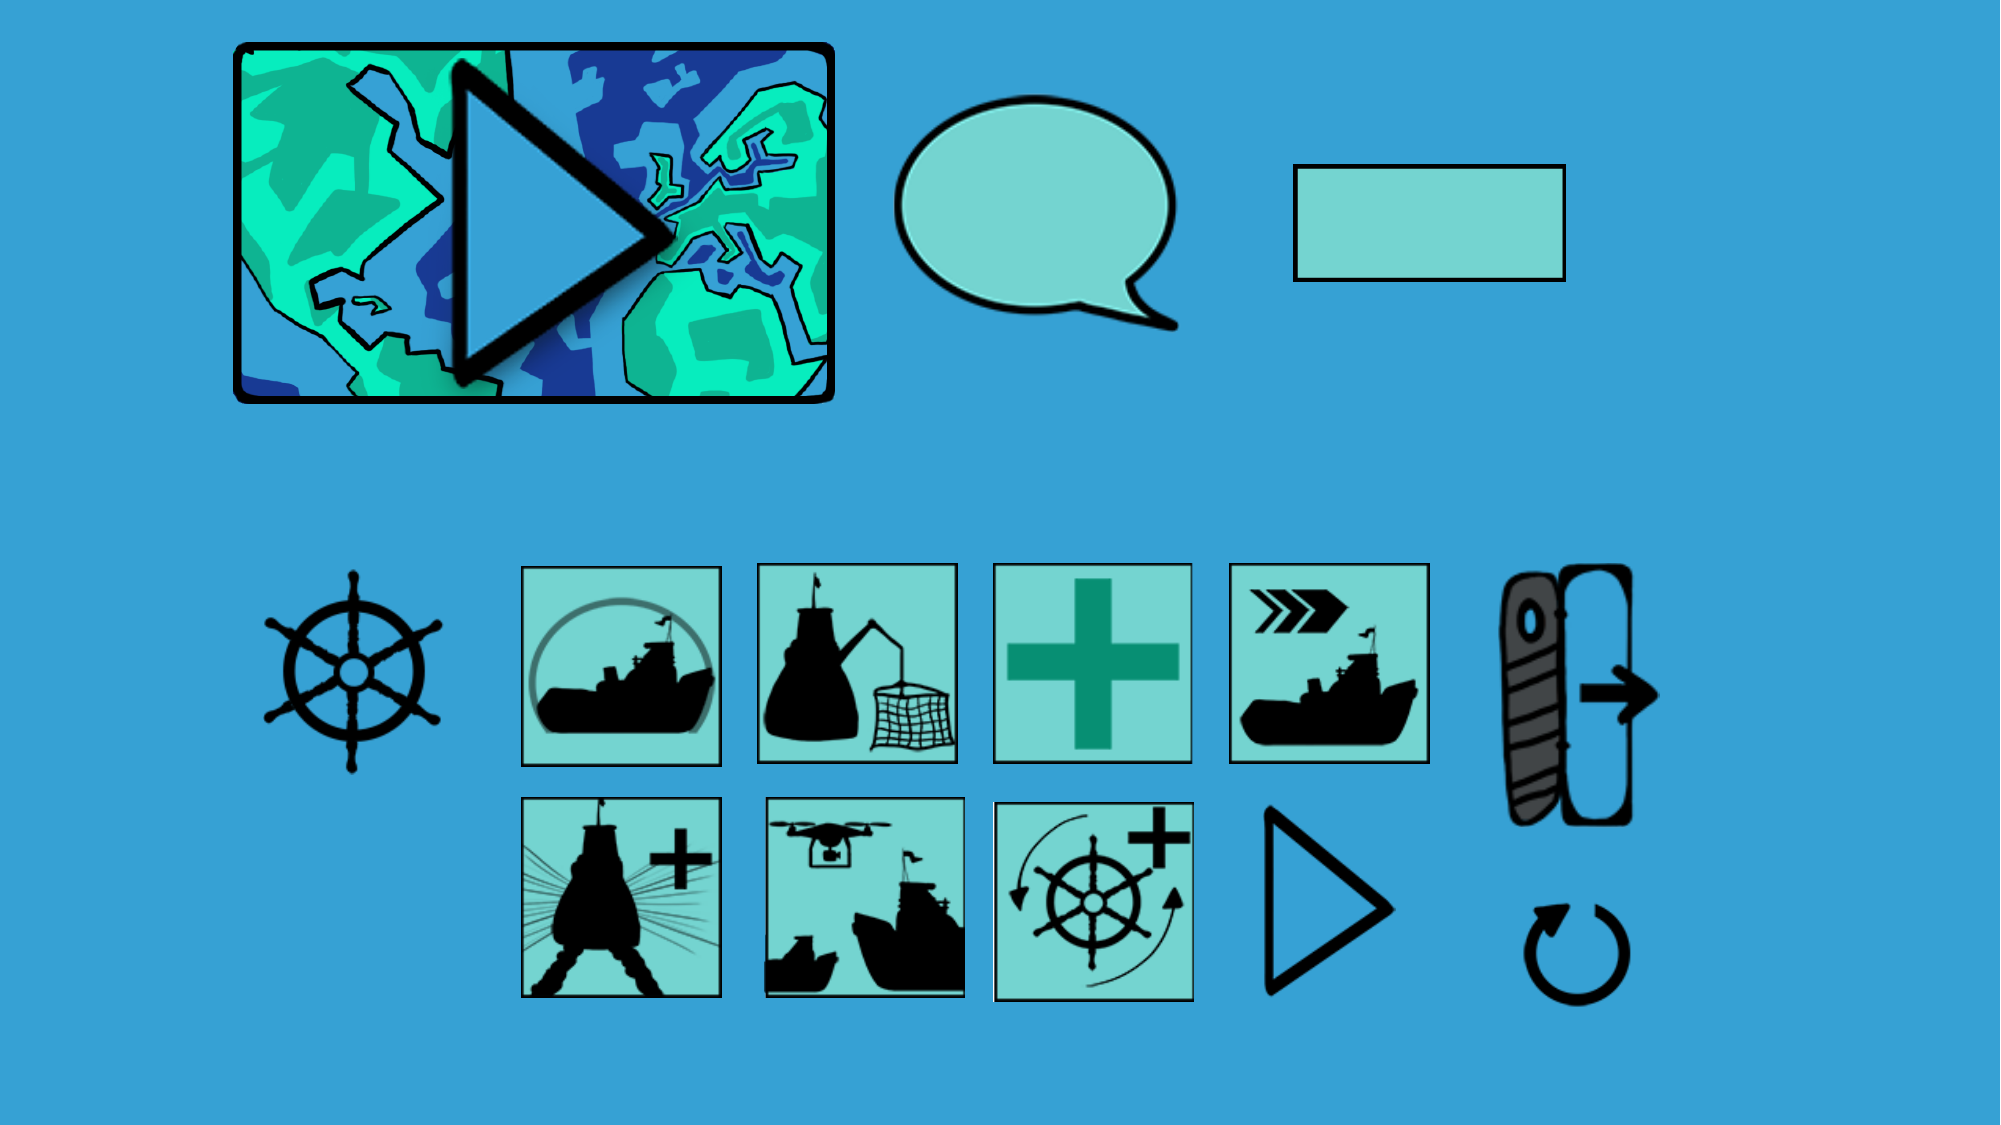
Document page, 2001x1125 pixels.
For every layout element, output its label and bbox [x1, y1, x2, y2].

picture [1263, 802, 1396, 1003]
picture [263, 569, 444, 775]
picture [1519, 897, 1720, 1098]
picture [521, 566, 722, 767]
picture [1229, 563, 1430, 764]
picture [764, 797, 965, 998]
picture [993, 563, 1194, 764]
list [1498, 563, 1660, 830]
picture [993, 802, 1194, 1003]
picture [757, 563, 958, 764]
picture [232, 42, 835, 404]
picture [1293, 164, 1566, 282]
picture [886, 82, 1199, 354]
picture [521, 797, 722, 998]
